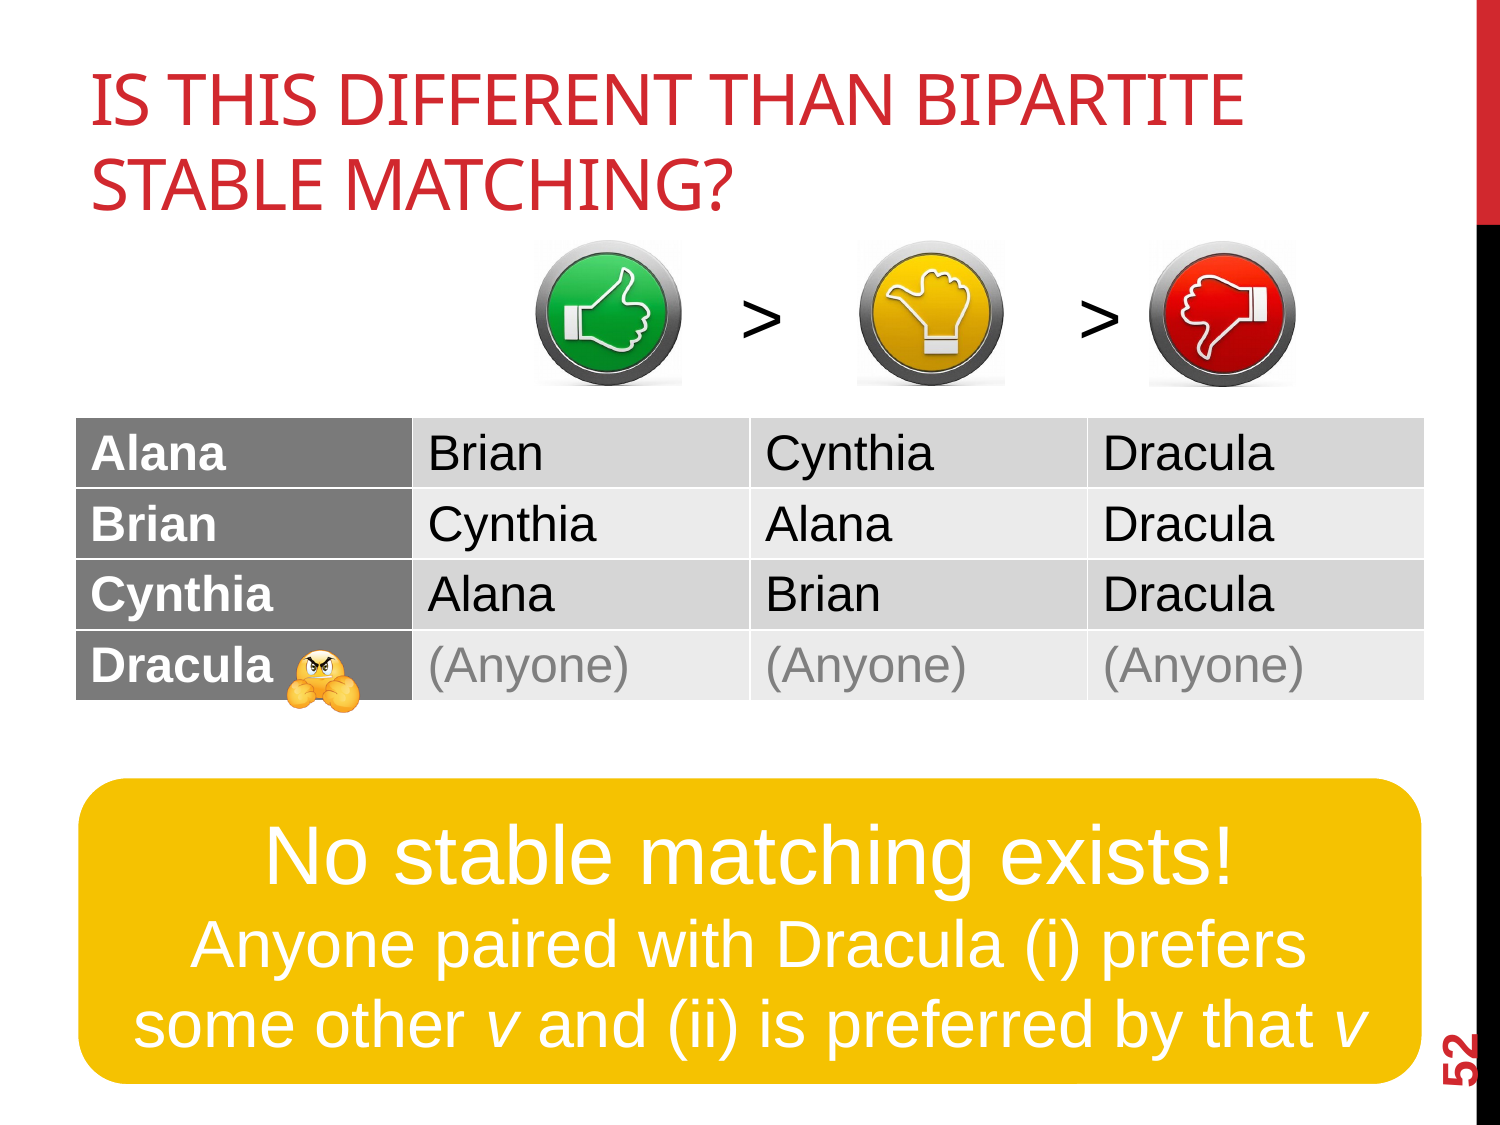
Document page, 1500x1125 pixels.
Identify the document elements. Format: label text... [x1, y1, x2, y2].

table_cell Dracula [1088, 560, 1424, 629]
table_cell (Anyone) [1088, 631, 1424, 700]
table_cell Cynthia [413, 489, 749, 558]
table_cell Brian [751, 560, 1087, 629]
table_cell Cynthia [76, 560, 412, 629]
table_cell Alana [751, 489, 1087, 558]
text_box No stable matching exists! Anyone paired with Dracula (i) prefers some other v and (ii) is preferred by that v [71, 771, 1429, 1091]
picture [857, 240, 1006, 387]
table_header Brian [413, 418, 749, 487]
slide_number 52 [1427, 887, 1488, 1104]
table_cell (Anyone) [751, 631, 1087, 700]
table_cell (Anyone) [413, 631, 749, 700]
picture [533, 239, 682, 387]
picture [1149, 240, 1296, 387]
table_cell Dracula [1088, 489, 1424, 558]
table_cell Brian [76, 489, 412, 558]
text_box > [712, 262, 813, 368]
picture [285, 643, 362, 720]
text_box > [1050, 262, 1148, 368]
table_header Dracula [1088, 418, 1424, 487]
table_cell Alana [413, 560, 749, 629]
table_header Alana [76, 418, 412, 487]
table_header Cynthia [751, 418, 1087, 487]
table_cell Dracula [76, 631, 412, 700]
title Is this different than Bipartite stable Matching? [75, 45, 1425, 233]
